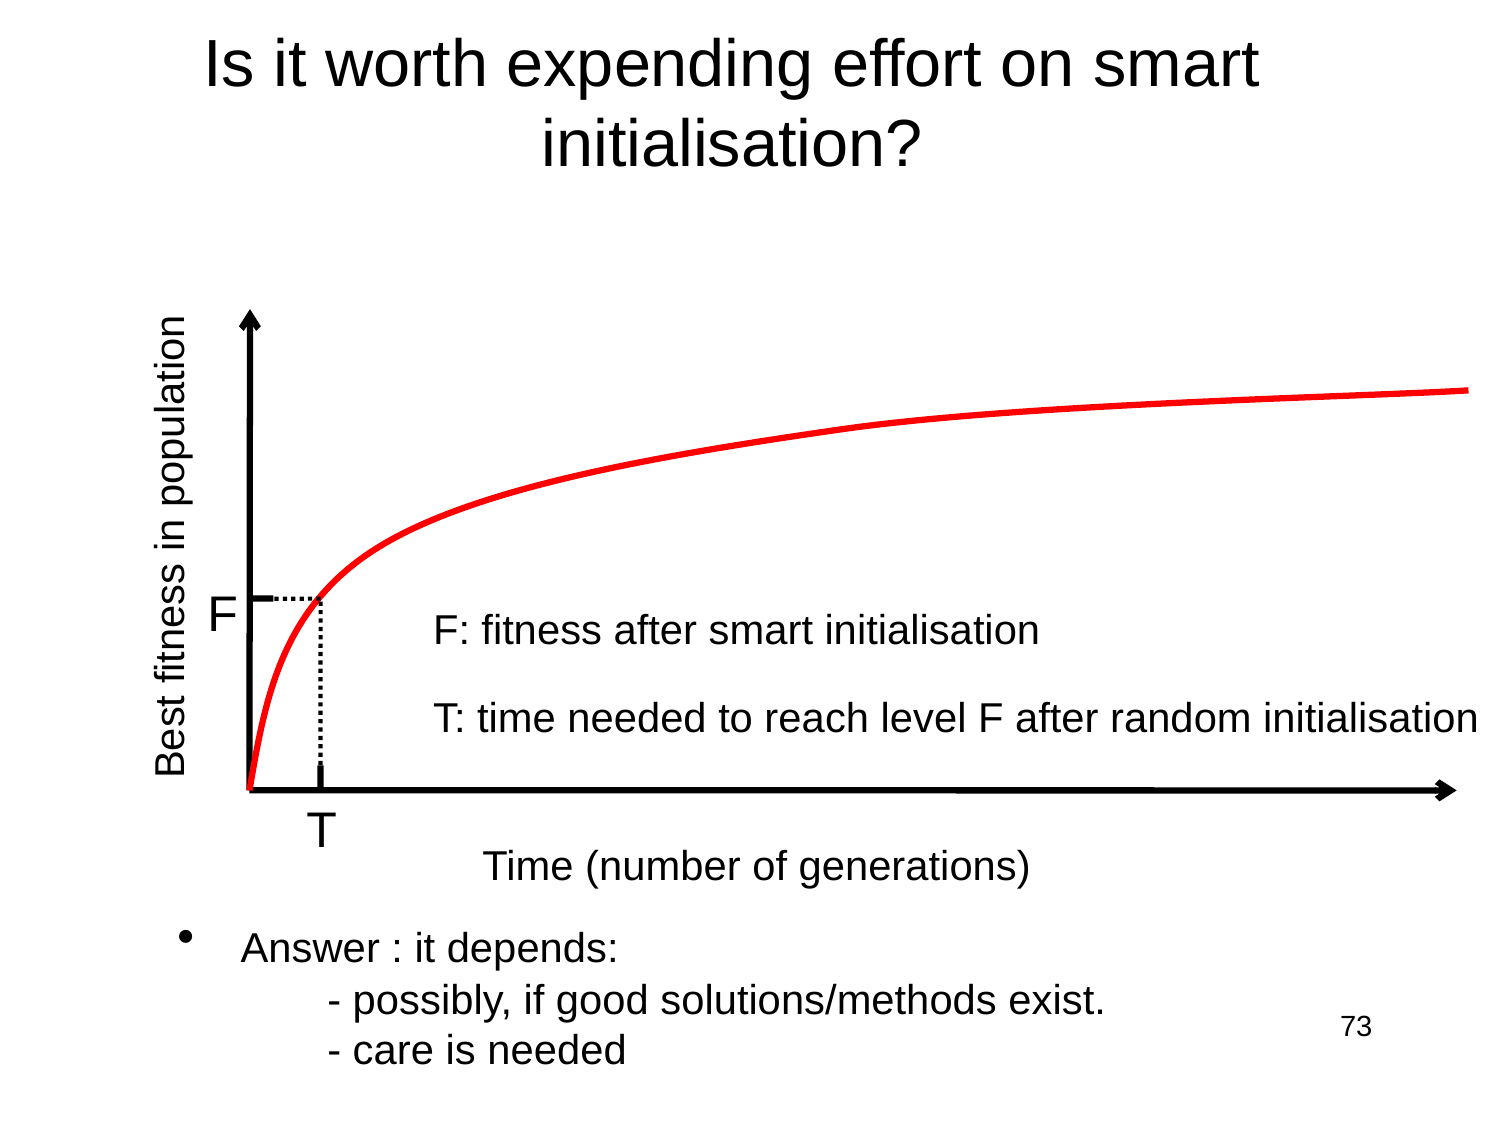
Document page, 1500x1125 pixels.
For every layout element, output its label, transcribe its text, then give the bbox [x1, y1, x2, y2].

title Is it worth expending effort on smart initialisation? [162, 5, 1302, 194]
slide_number 73 [1074, 1000, 1388, 1076]
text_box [134, 299, 1500, 897]
text_box Answer : it depends: - possibly, if good solutions/methods exist. - care is needed [162, 905, 1346, 1081]
